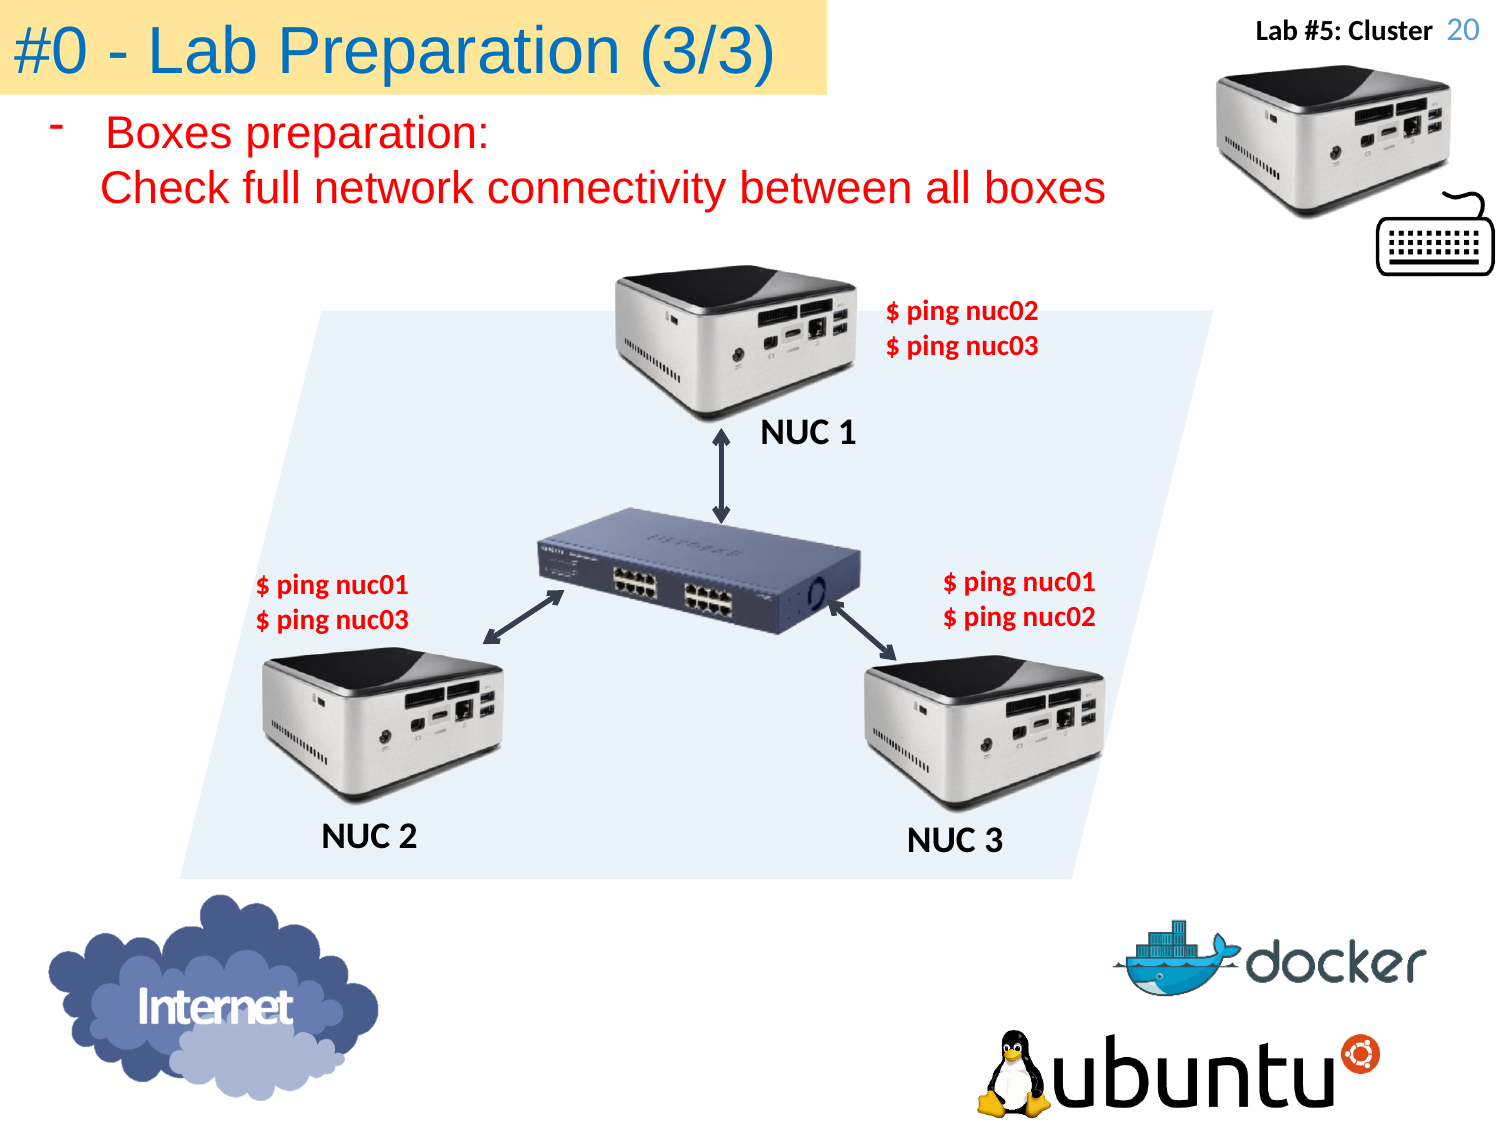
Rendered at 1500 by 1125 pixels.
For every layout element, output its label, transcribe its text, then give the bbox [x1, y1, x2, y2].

picture [972, 1024, 1380, 1122]
text_box #0 - Lab Preparation (3/3) [0, 0, 827, 95]
text_box [178, 309, 1088, 881]
text_box [723, 309, 1215, 738]
text_box NUC 2 [306, 810, 433, 863]
text_box NUC 1 [745, 399, 872, 460]
picture [1084, 897, 1453, 1000]
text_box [482, 590, 523, 645]
text_box Boxes preparation: Check full network connectivity between all boxes [34, 94, 1123, 220]
text_box $ ping nuc01 $ ping nuc03 [240, 557, 424, 643]
text_box $ ping nuc02 $ ping nuc03 [870, 283, 1054, 369]
picture [854, 652, 1108, 818]
picture [1207, 62, 1500, 326]
text_box $ ping nuc01 $ ping nuc02 [927, 554, 1111, 640]
text_box NUC 3 [892, 818, 1019, 868]
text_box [826, 599, 897, 661]
picture [253, 644, 506, 810]
picture [606, 262, 859, 429]
picture [43, 888, 391, 1110]
picture [523, 496, 878, 650]
